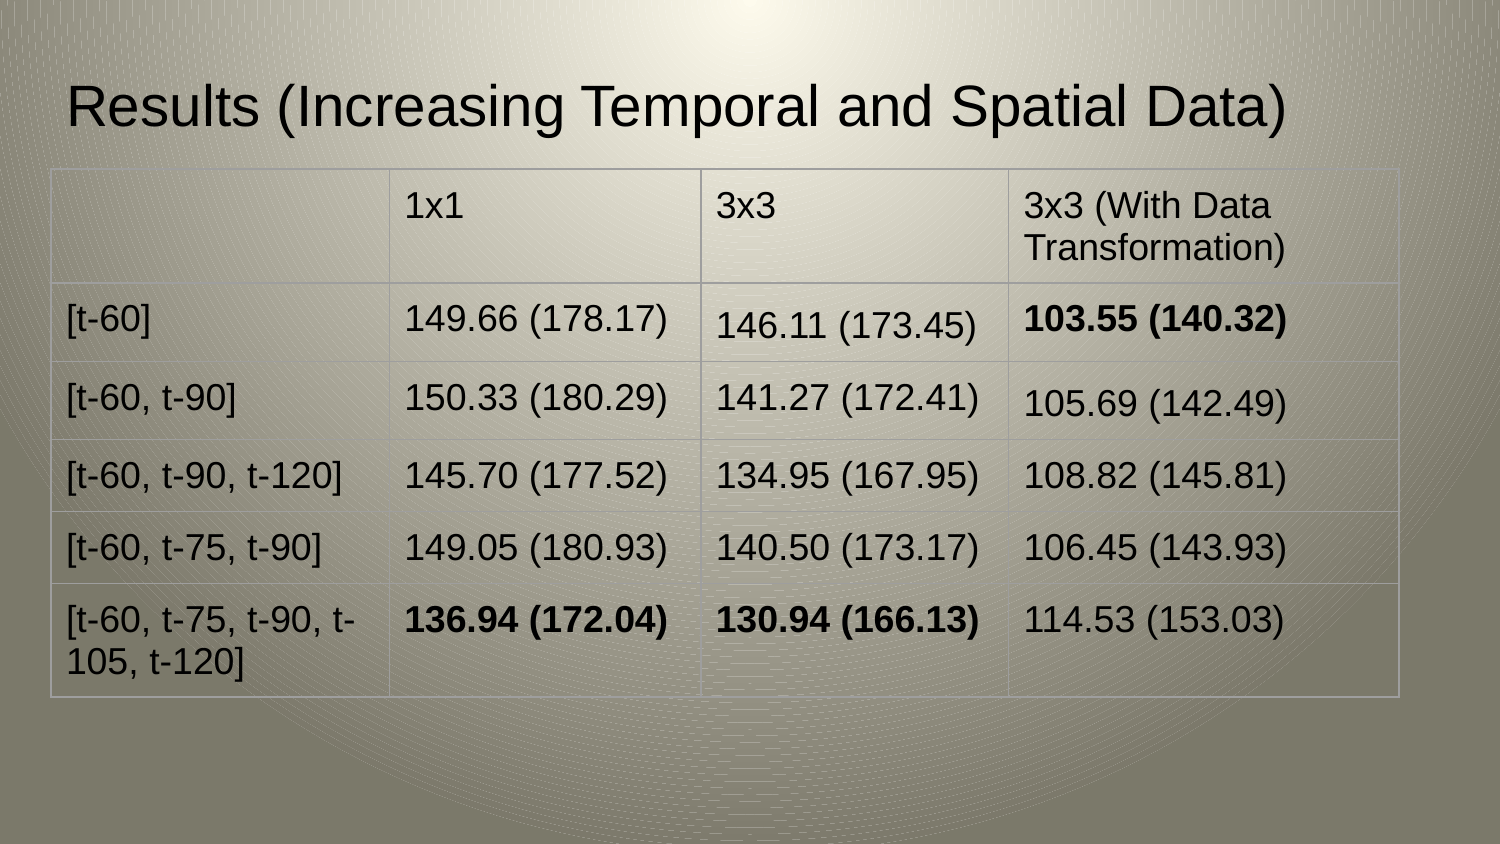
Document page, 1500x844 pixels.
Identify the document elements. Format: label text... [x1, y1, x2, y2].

table_header 1x1 [390, 170, 700, 282]
table_cell [t-60, t-90, t-120] [52, 440, 389, 511]
table_cell 106.45 (143.93) [1009, 512, 1398, 583]
table_header 3x3 (With Data Transformation) [1009, 170, 1398, 282]
table_cell 140.50 (173.17) [702, 512, 1008, 583]
table_cell [t-60, t-75, t-90] [52, 512, 389, 583]
title Results (Increasing Temporal and Spatial Data) [51, 53, 1449, 148]
table_cell [t-60, t-75, t-90, t-105, t-120] [52, 584, 389, 696]
table_cell 114.53 (153.03) [1009, 584, 1398, 696]
table_cell 108.82 (145.81) [1009, 440, 1398, 511]
table_cell 130.94 (166.13) [702, 584, 1008, 696]
table_cell 136.94 (172.04) [390, 584, 700, 696]
table_cell [t-60, t-90] [52, 362, 389, 439]
table_header 3x3 [702, 170, 1008, 282]
table_cell [t-60] [52, 284, 389, 361]
table_cell 141.27 (172.41) [702, 362, 1008, 439]
table_cell 103.55 (140.32) [1009, 284, 1398, 361]
table_cell 145.70 (177.52) [390, 440, 700, 511]
table_header [52, 170, 389, 282]
table_cell 150.33 (180.29) [390, 362, 700, 439]
table_cell 146.11 (173.45) [702, 284, 1008, 361]
table_cell 134.95 (167.95) [702, 440, 1008, 511]
table_cell 149.05 (180.93) [390, 512, 700, 583]
table_cell 105.69 (142.49) [1009, 362, 1398, 439]
table_cell 149.66 (178.17) [390, 284, 700, 361]
